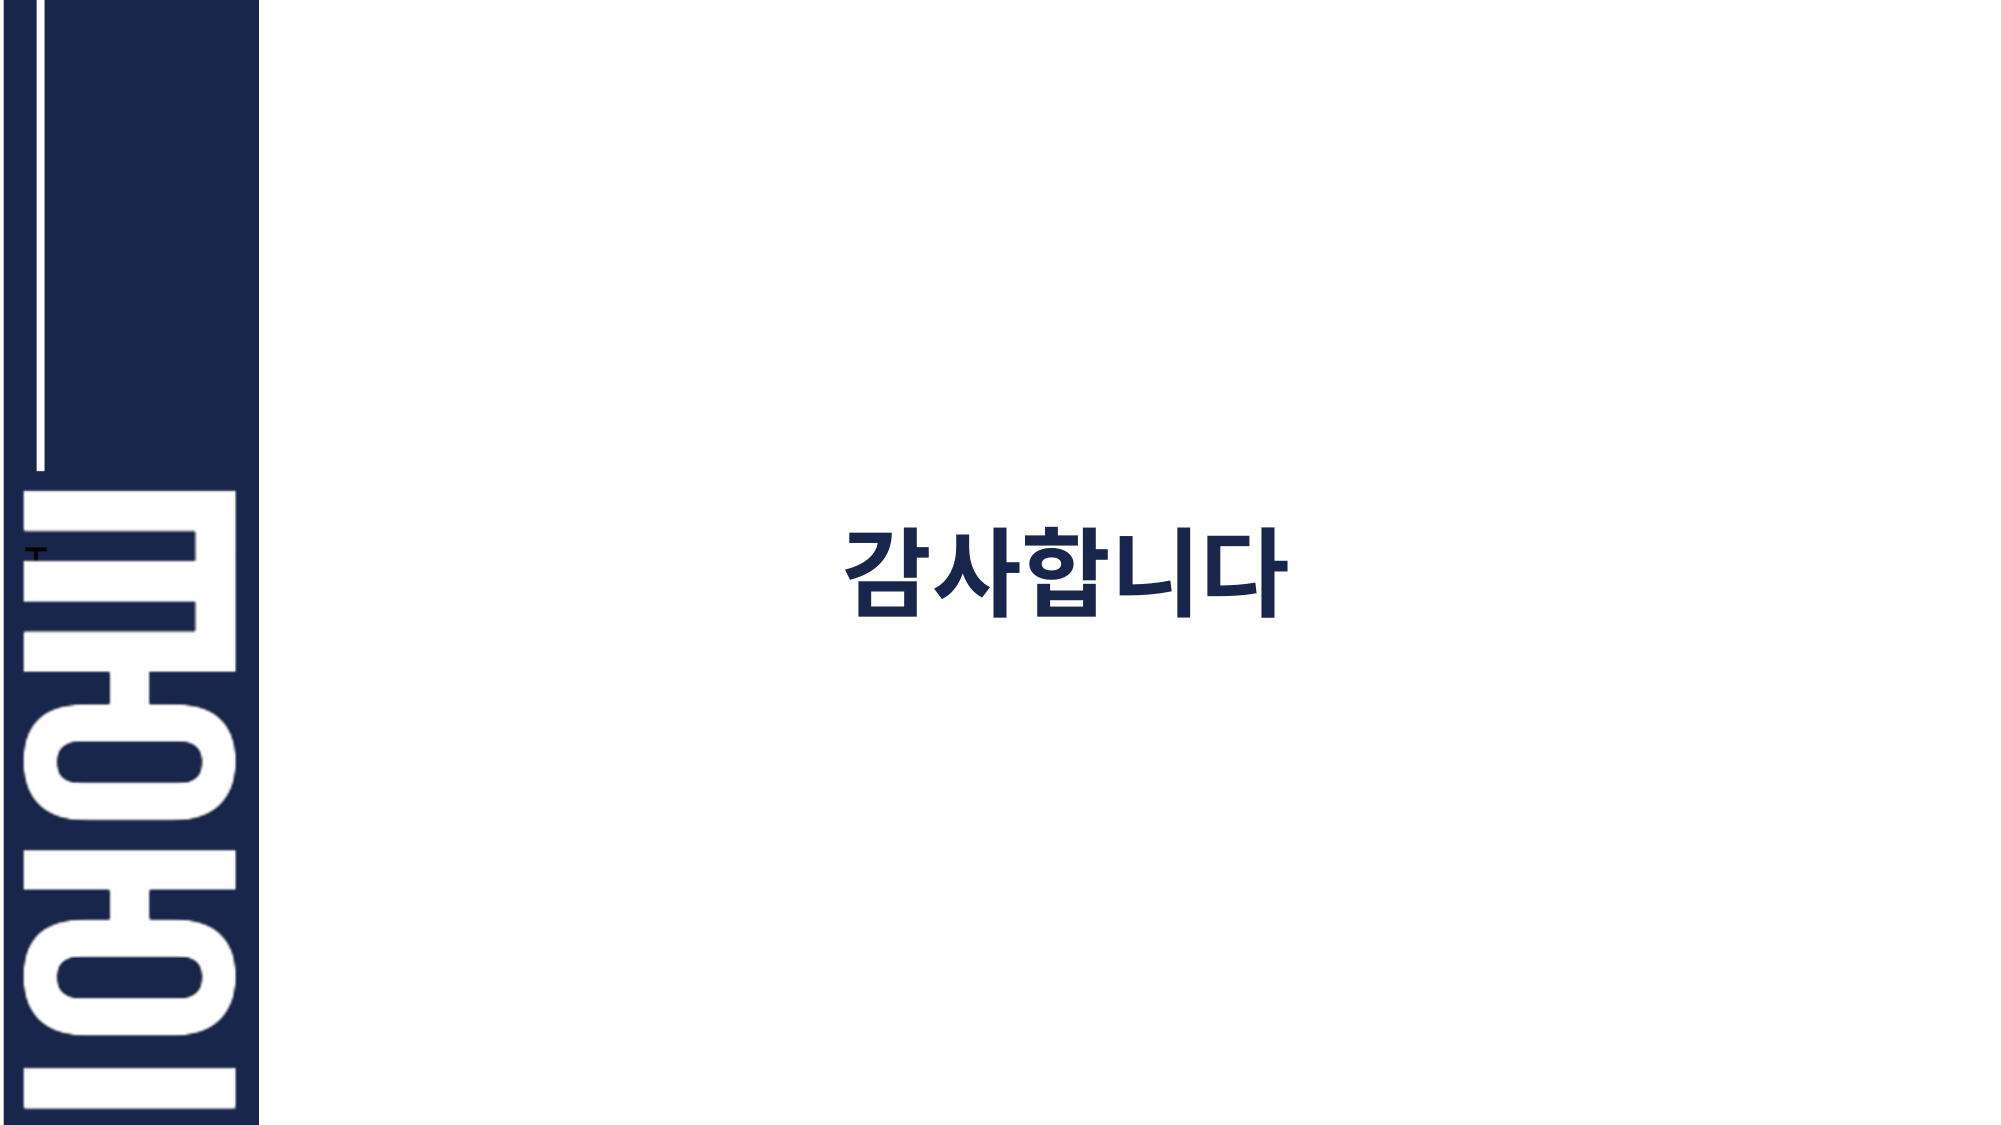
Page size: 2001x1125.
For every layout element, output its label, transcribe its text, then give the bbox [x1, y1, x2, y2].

picture [0, 0, 259, 1125]
text_box 감사합니다 [822, 474, 2000, 649]
